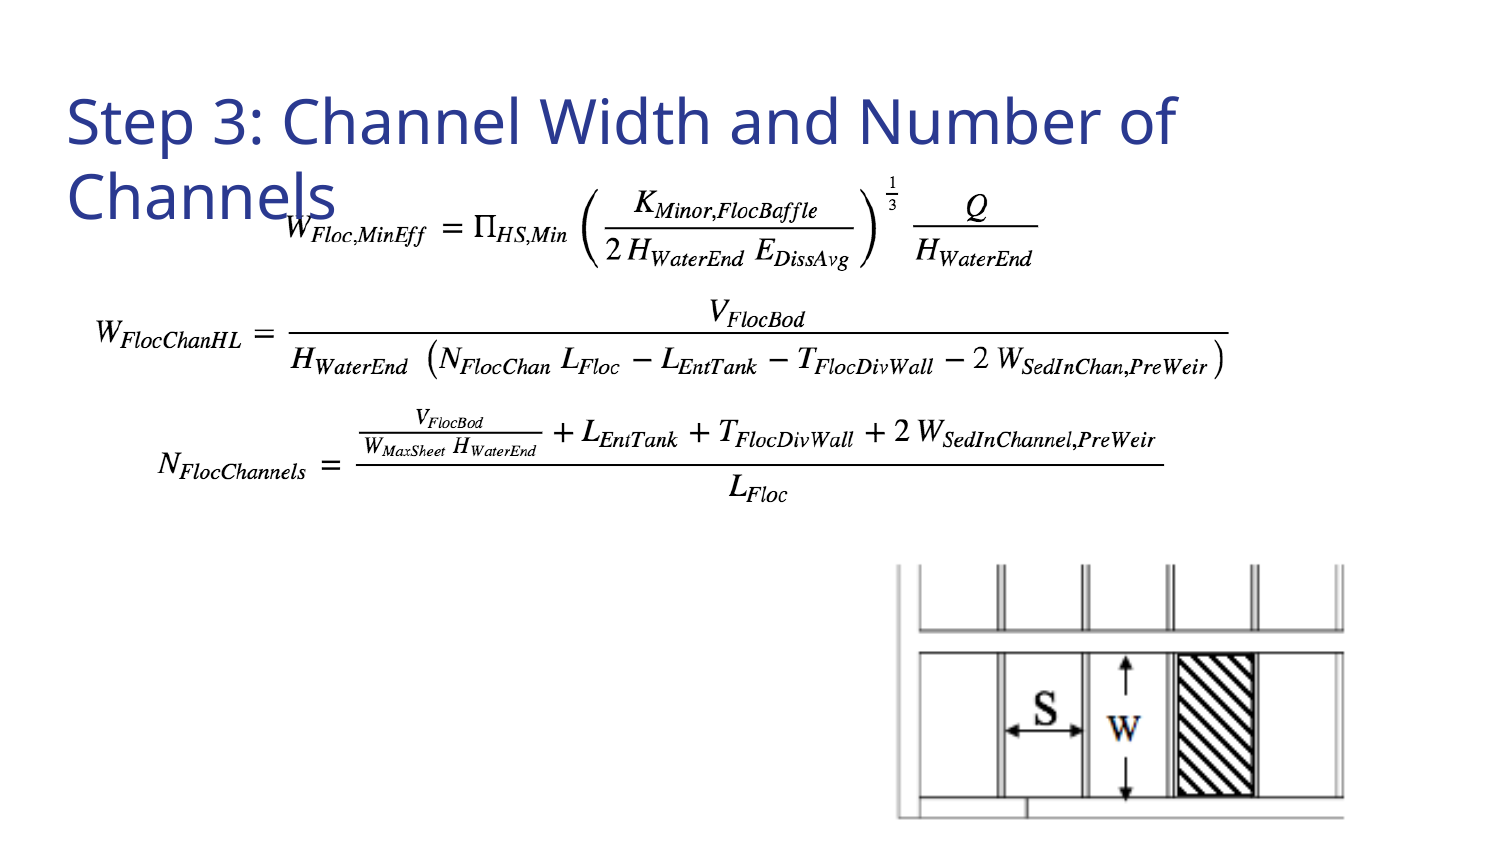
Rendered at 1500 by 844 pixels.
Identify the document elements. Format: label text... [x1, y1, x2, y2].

picture [890, 556, 1357, 822]
title Step 3: Channel Width and Number of Channels [51, 67, 1449, 167]
picture [50, 135, 1273, 526]
